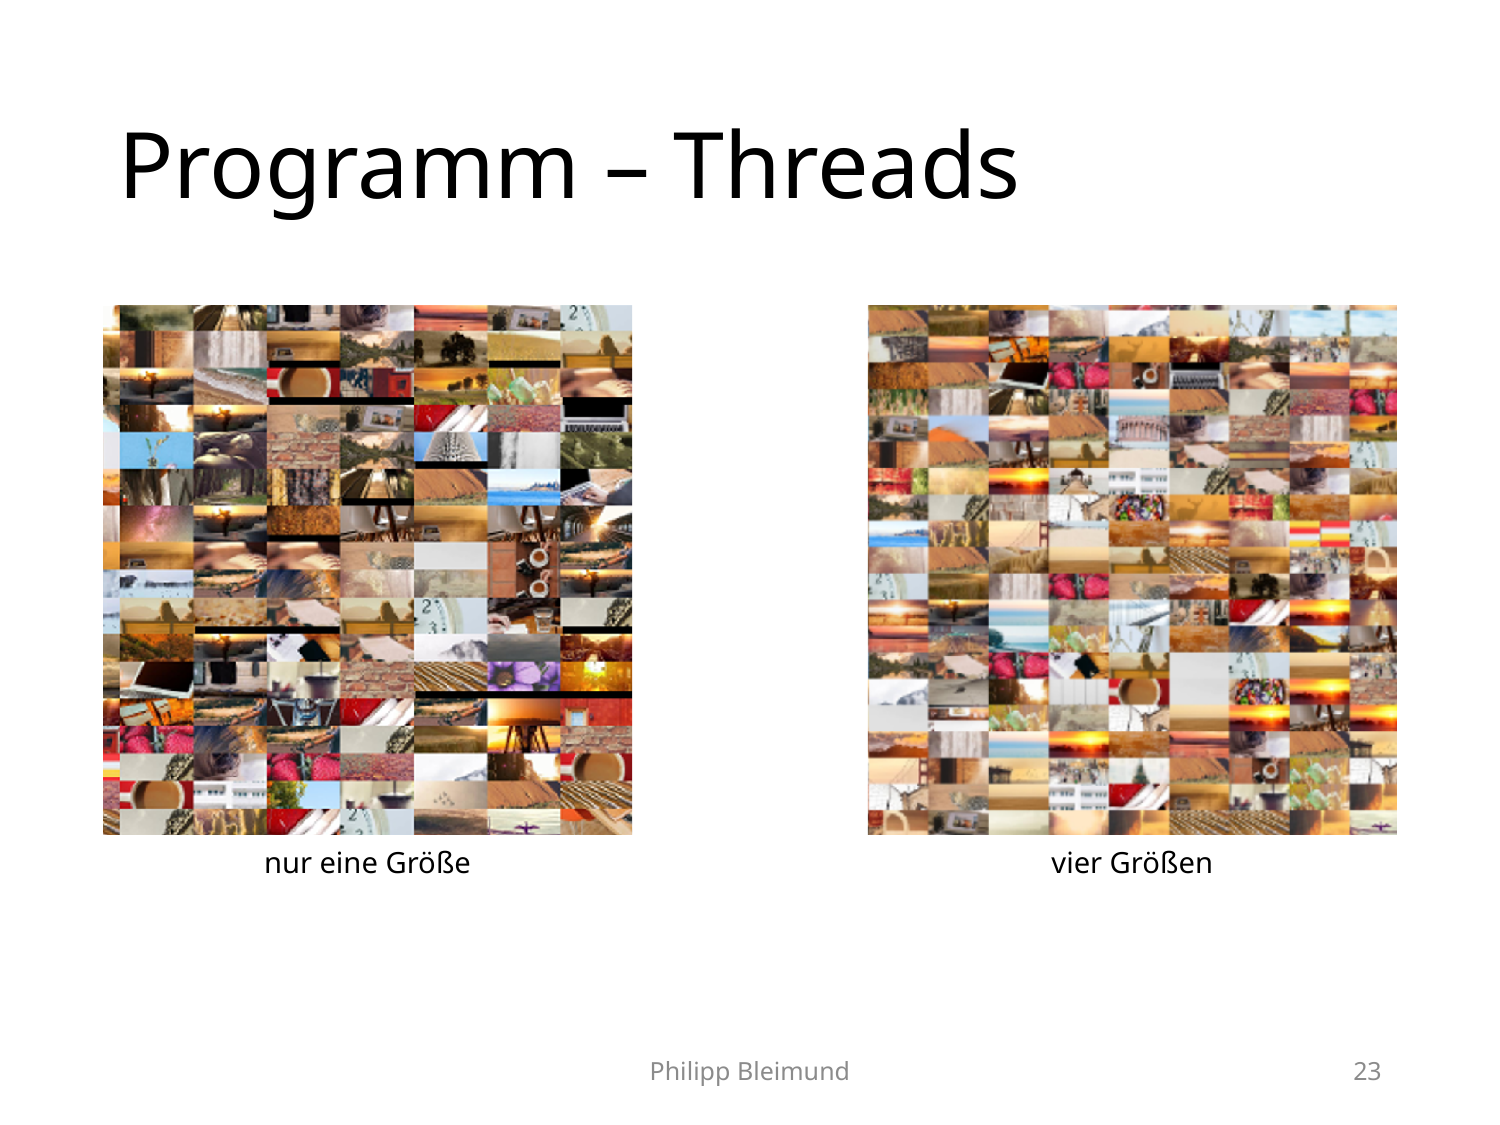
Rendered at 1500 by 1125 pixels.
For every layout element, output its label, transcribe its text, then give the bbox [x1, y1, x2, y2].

text_box nur eine Größe [103, 837, 633, 887]
text_box vier Größen [867, 837, 1397, 887]
slide_number 23 [1059, 1042, 1397, 1103]
title Programm – Threads [103, 59, 1397, 278]
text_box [103, 305, 633, 835]
footer Philipp Bleimund [496, 1042, 1004, 1103]
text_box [867, 305, 1397, 835]
